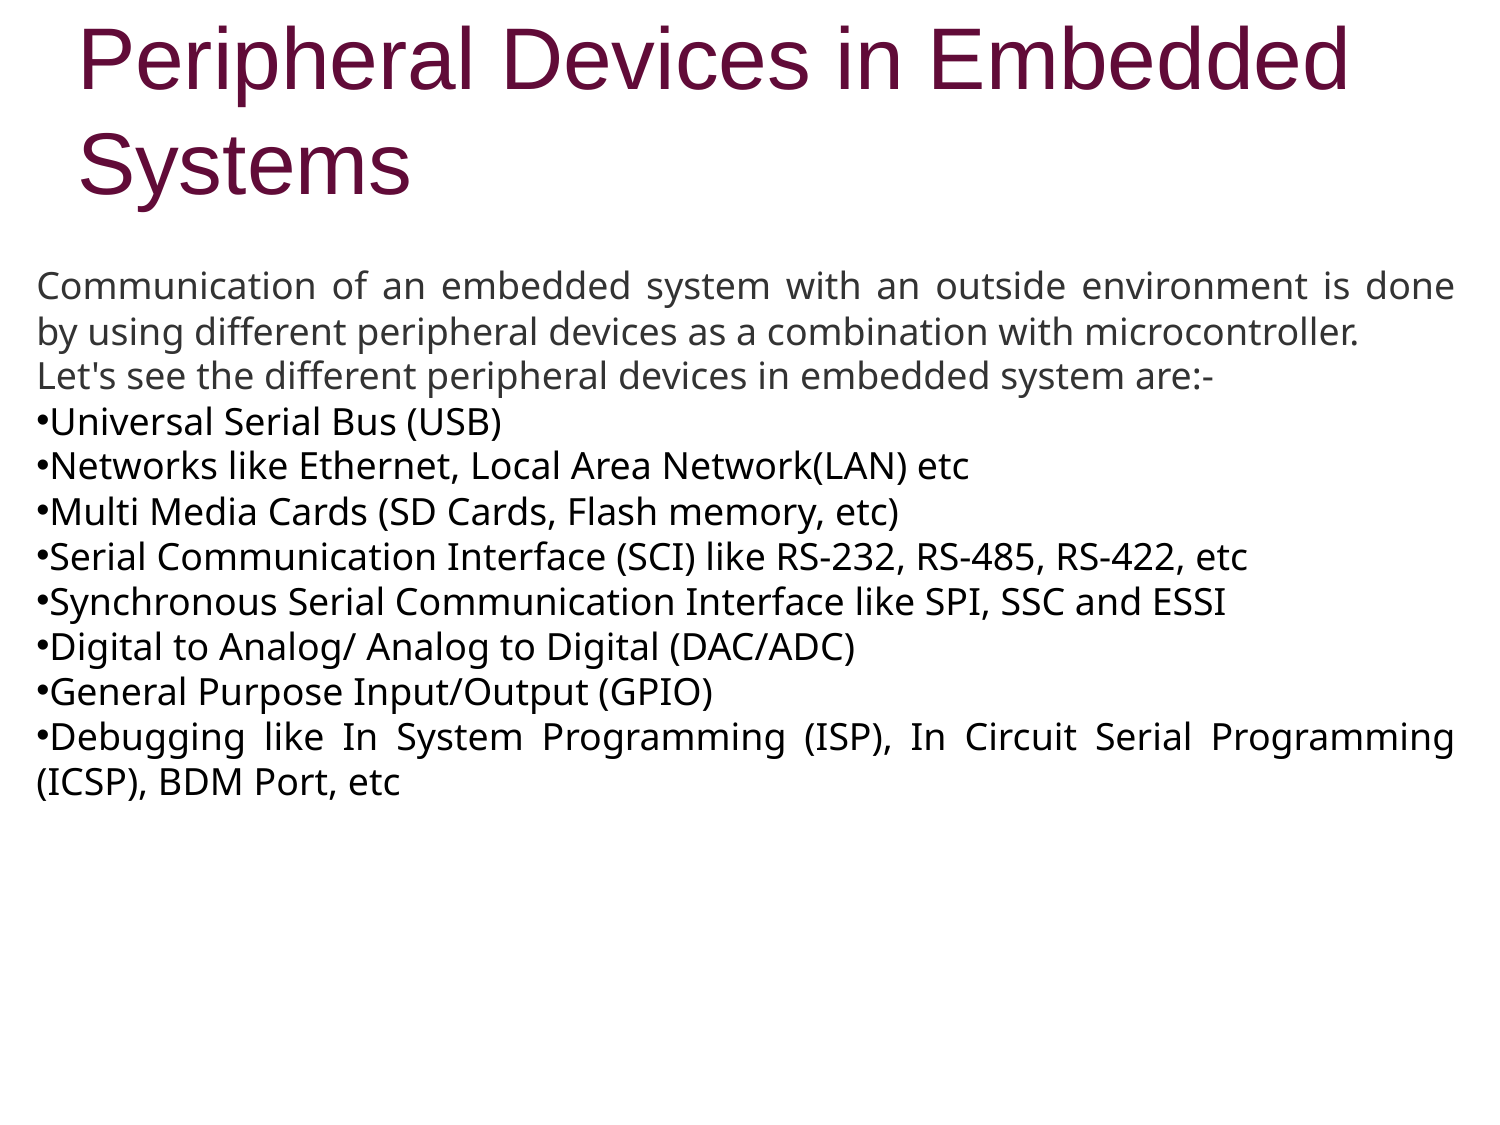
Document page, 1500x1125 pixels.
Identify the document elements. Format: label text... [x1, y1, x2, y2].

list Communication of an embedded system with an outside environment is done by using different peripheral devices as a combination with microcontroller. Let's see the different peripheral devices in embedded system are:- Universal Serial Bus (USB) Networks like Ethernet, Local Area Network(LAN) etc Multi Media Cards (SD Cards, Flash memory, etc) Serial Communication Interface (SCI) like RS-232, RS-485, RS-422, etc Synchronous Serial Communication Interface like SPI, SSC and ESSI Digital to Analog/ Analog to Digital (DAC/ADC) General Purpose Input/Output (GPIO) Debugging like In System Programming (ISP), In Circuit Serial Programming (ICSP), BDM Port, etc [36, 262, 1457, 901]
title Peripheral Devices in Embedded Systems [77, 1, 1417, 262]
